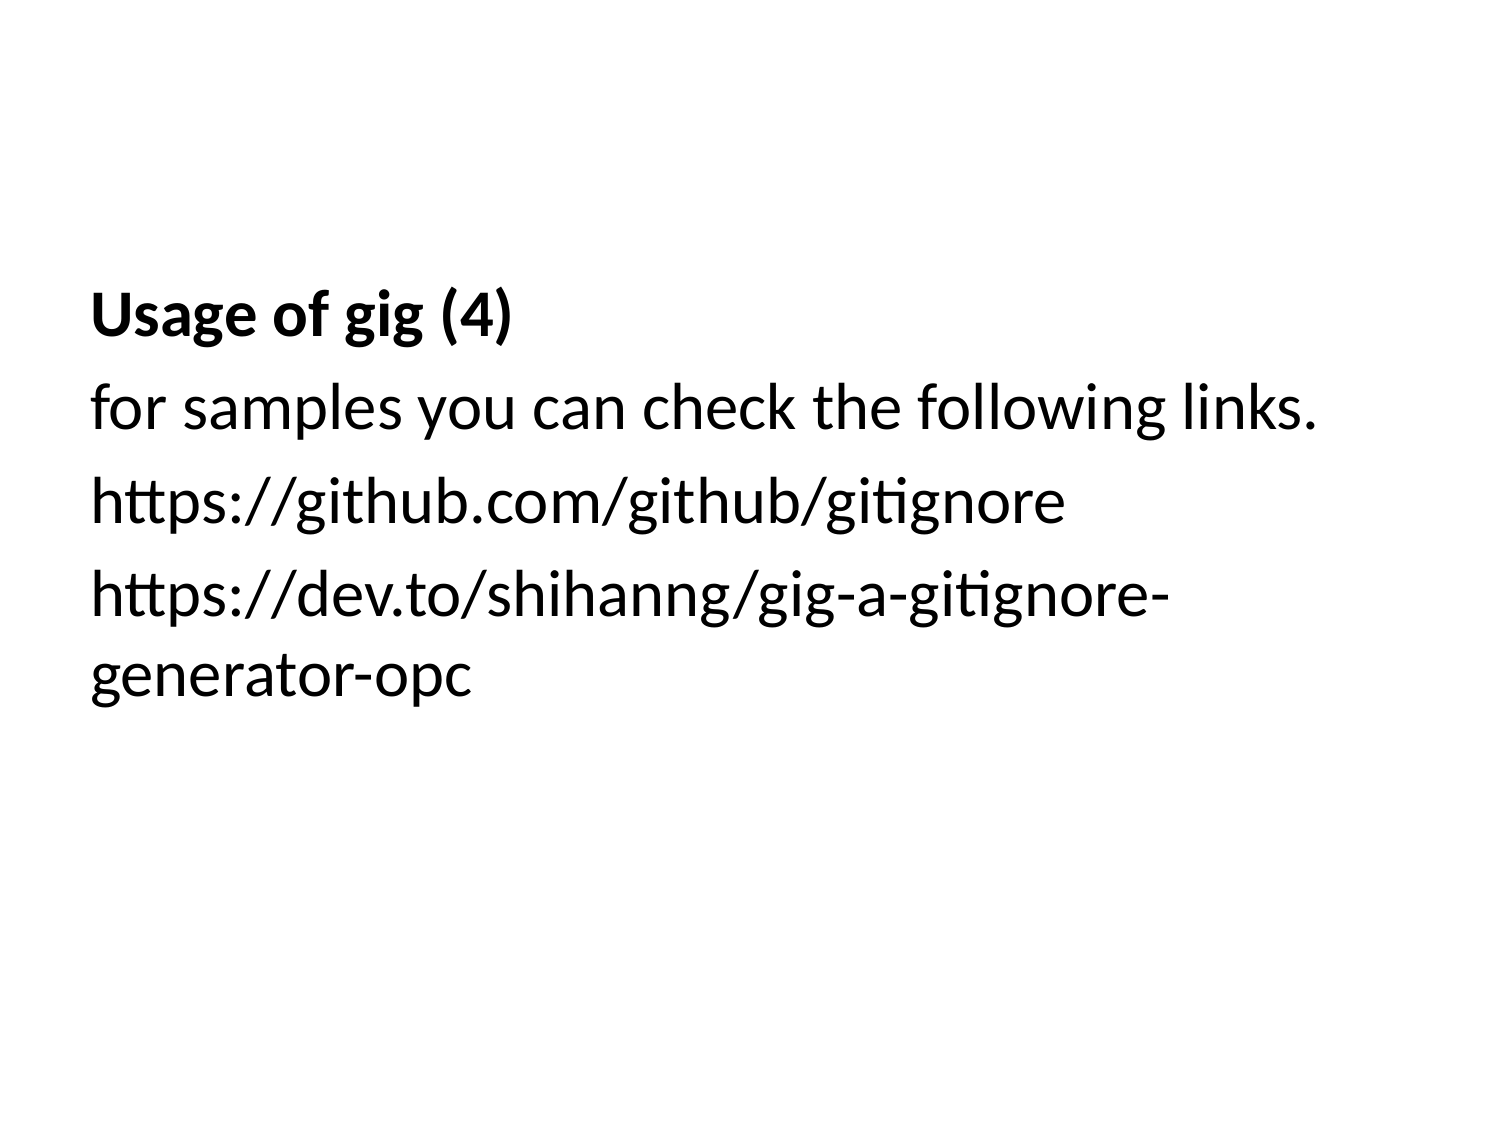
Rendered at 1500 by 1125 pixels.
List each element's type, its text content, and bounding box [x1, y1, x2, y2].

list Usage of gig (4) for samples you can check the following links. https://github.com/github/gitignore https://dev.to/shihanng/gig-a-gitignore-generator-opc [75, 262, 1425, 1005]
